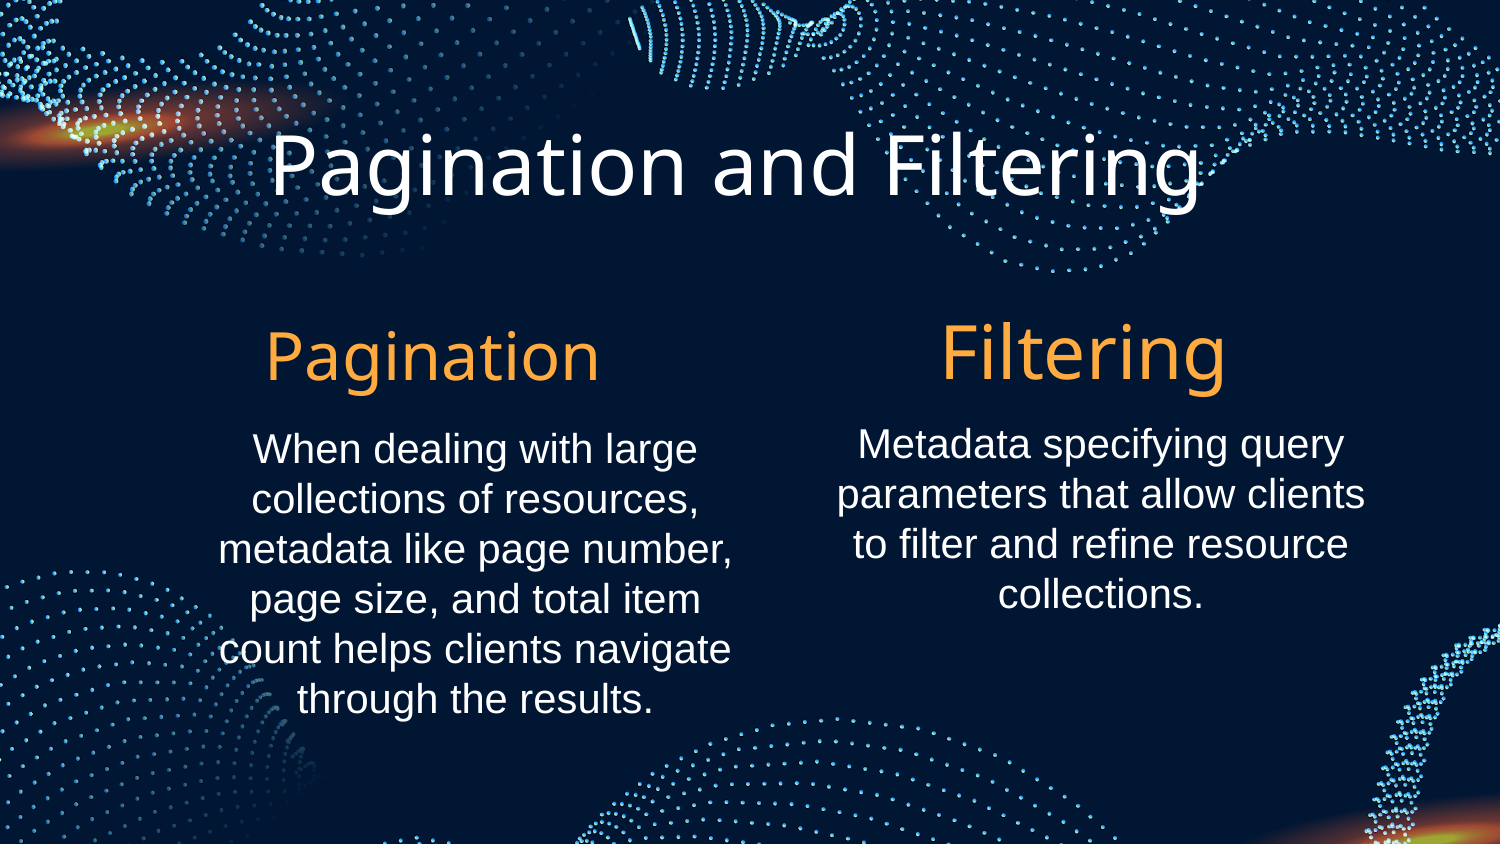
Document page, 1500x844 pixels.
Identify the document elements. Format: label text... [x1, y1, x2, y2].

title Filtering [787, 290, 1402, 410]
text_box Metadata specifying query parameters that allow clients to filter and refine resource collections. [801, 409, 1402, 624]
picture [0, 0, 1500, 844]
text_box When dealing with large collections of resources, metadata like page number, page size, and total item count helps clients navigate through the results. [201, 414, 750, 730]
title Pagination and Filtering [153, 72, 1320, 228]
title Pagination [171, 290, 713, 410]
